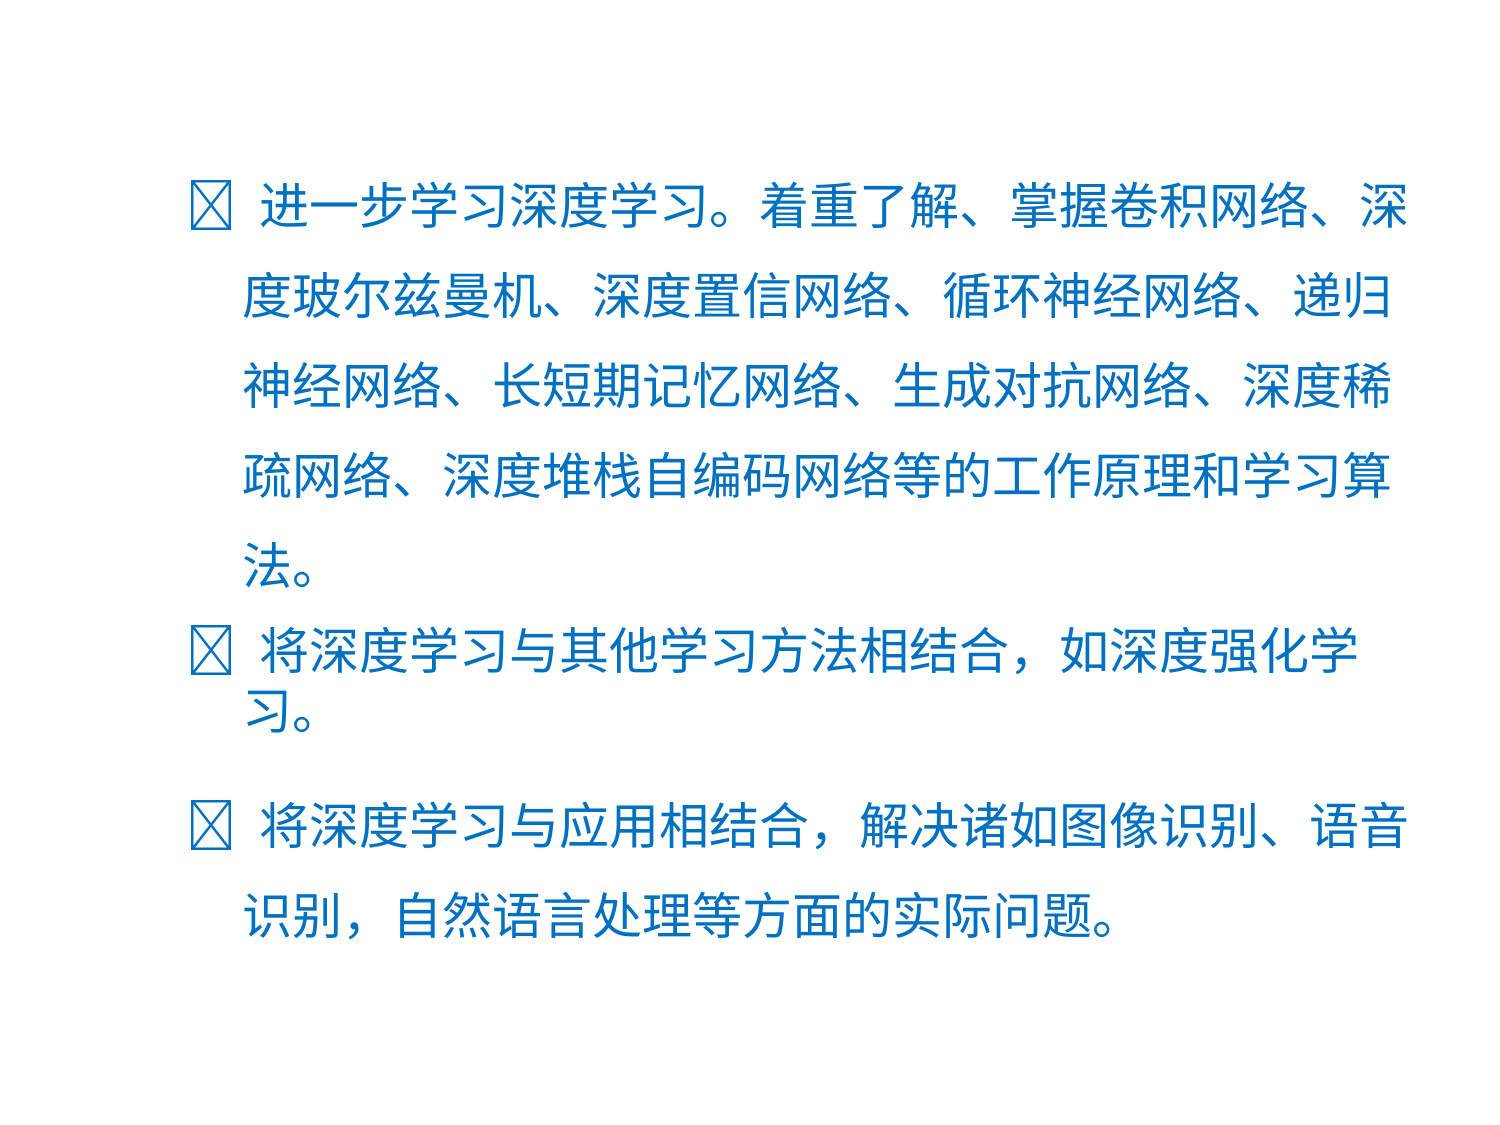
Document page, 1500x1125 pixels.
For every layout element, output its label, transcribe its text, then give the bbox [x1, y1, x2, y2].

list  进一步学习深度学习。着重了解、掌握卷积网络、深度玻尔兹曼机、深度置信网络、循环神经网络、递归神经网络、长短期记忆网络、生成对抗网络、深度稀疏网络、深度堆栈自编码网络等的工作原理和学习算法。  将深度学习与其他学习方法相结合，如深度强化学习。  将深度学习与应用相结合，解决诸如图像识别、语音识别，自然语言处理等方面的实际问题。 [170, 136, 1426, 938]
